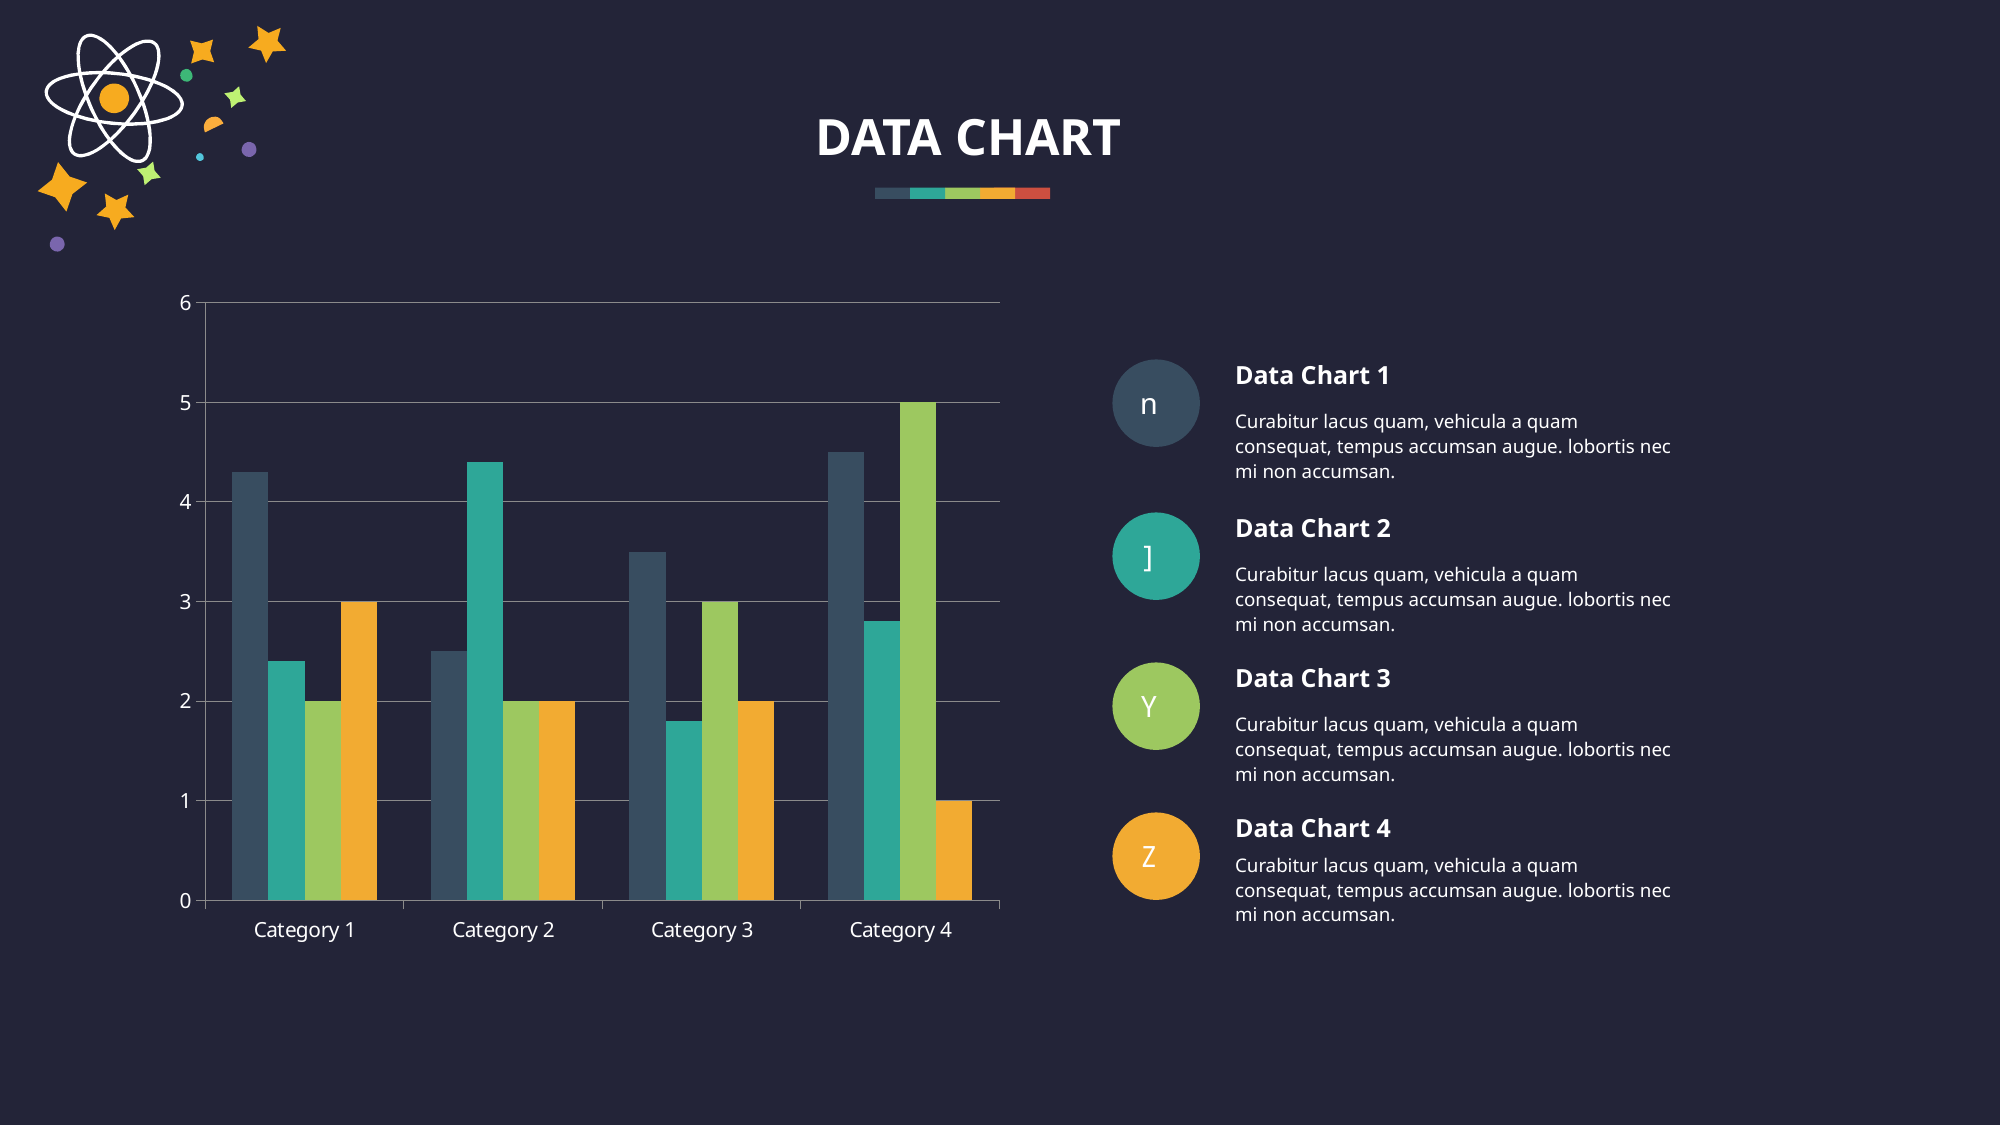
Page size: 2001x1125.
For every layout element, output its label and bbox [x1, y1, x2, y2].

text_box [1112, 359, 1675, 988]
text_box [874, 187, 1050, 199]
chart [162, 274, 1017, 957]
text_box [662, 109, 1275, 172]
